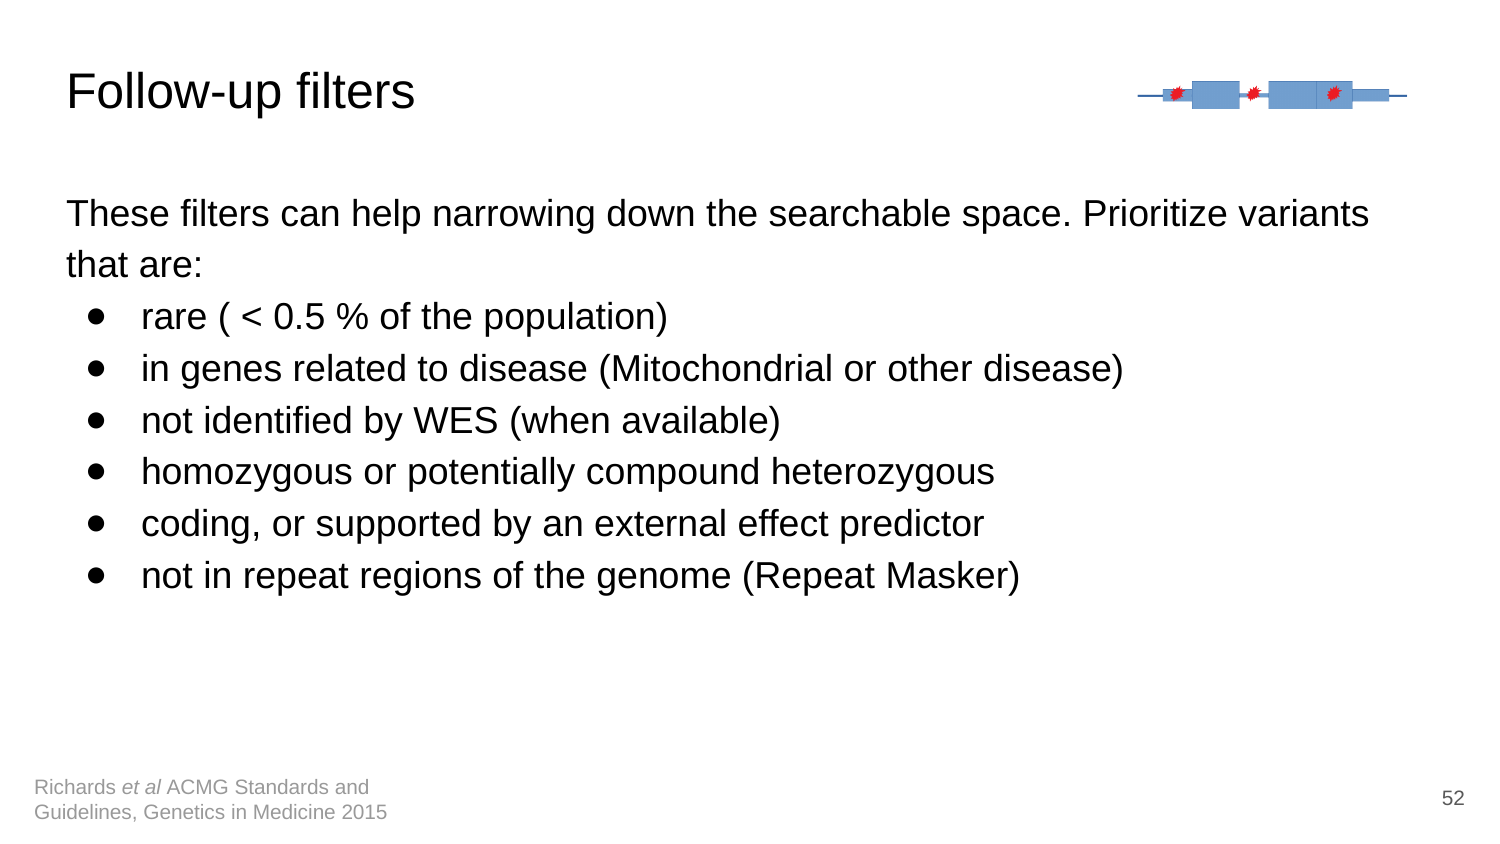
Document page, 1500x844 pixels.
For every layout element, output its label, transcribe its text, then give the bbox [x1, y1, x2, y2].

picture [1136, 81, 1408, 109]
text_box Richards et al ACMG Standards and Guidelines, Genetics in Medicine 2015 [19, 759, 468, 824]
list These filters can help narrowing down the searchable space. Prioritize variants that are: rare ( < 0.5 % of the population) in genes related to disease (Mitochondrial or other disease) not identified by WES (when available) homozygous or potentially compound heterozygous coding, or supported by an external effect predictor not in repeat regions of the genome (Repeat Masker) [51, 166, 1449, 844]
title Follow-up filters [51, 35, 1449, 130]
slide_number ‹#› [1389, 764, 1480, 830]
